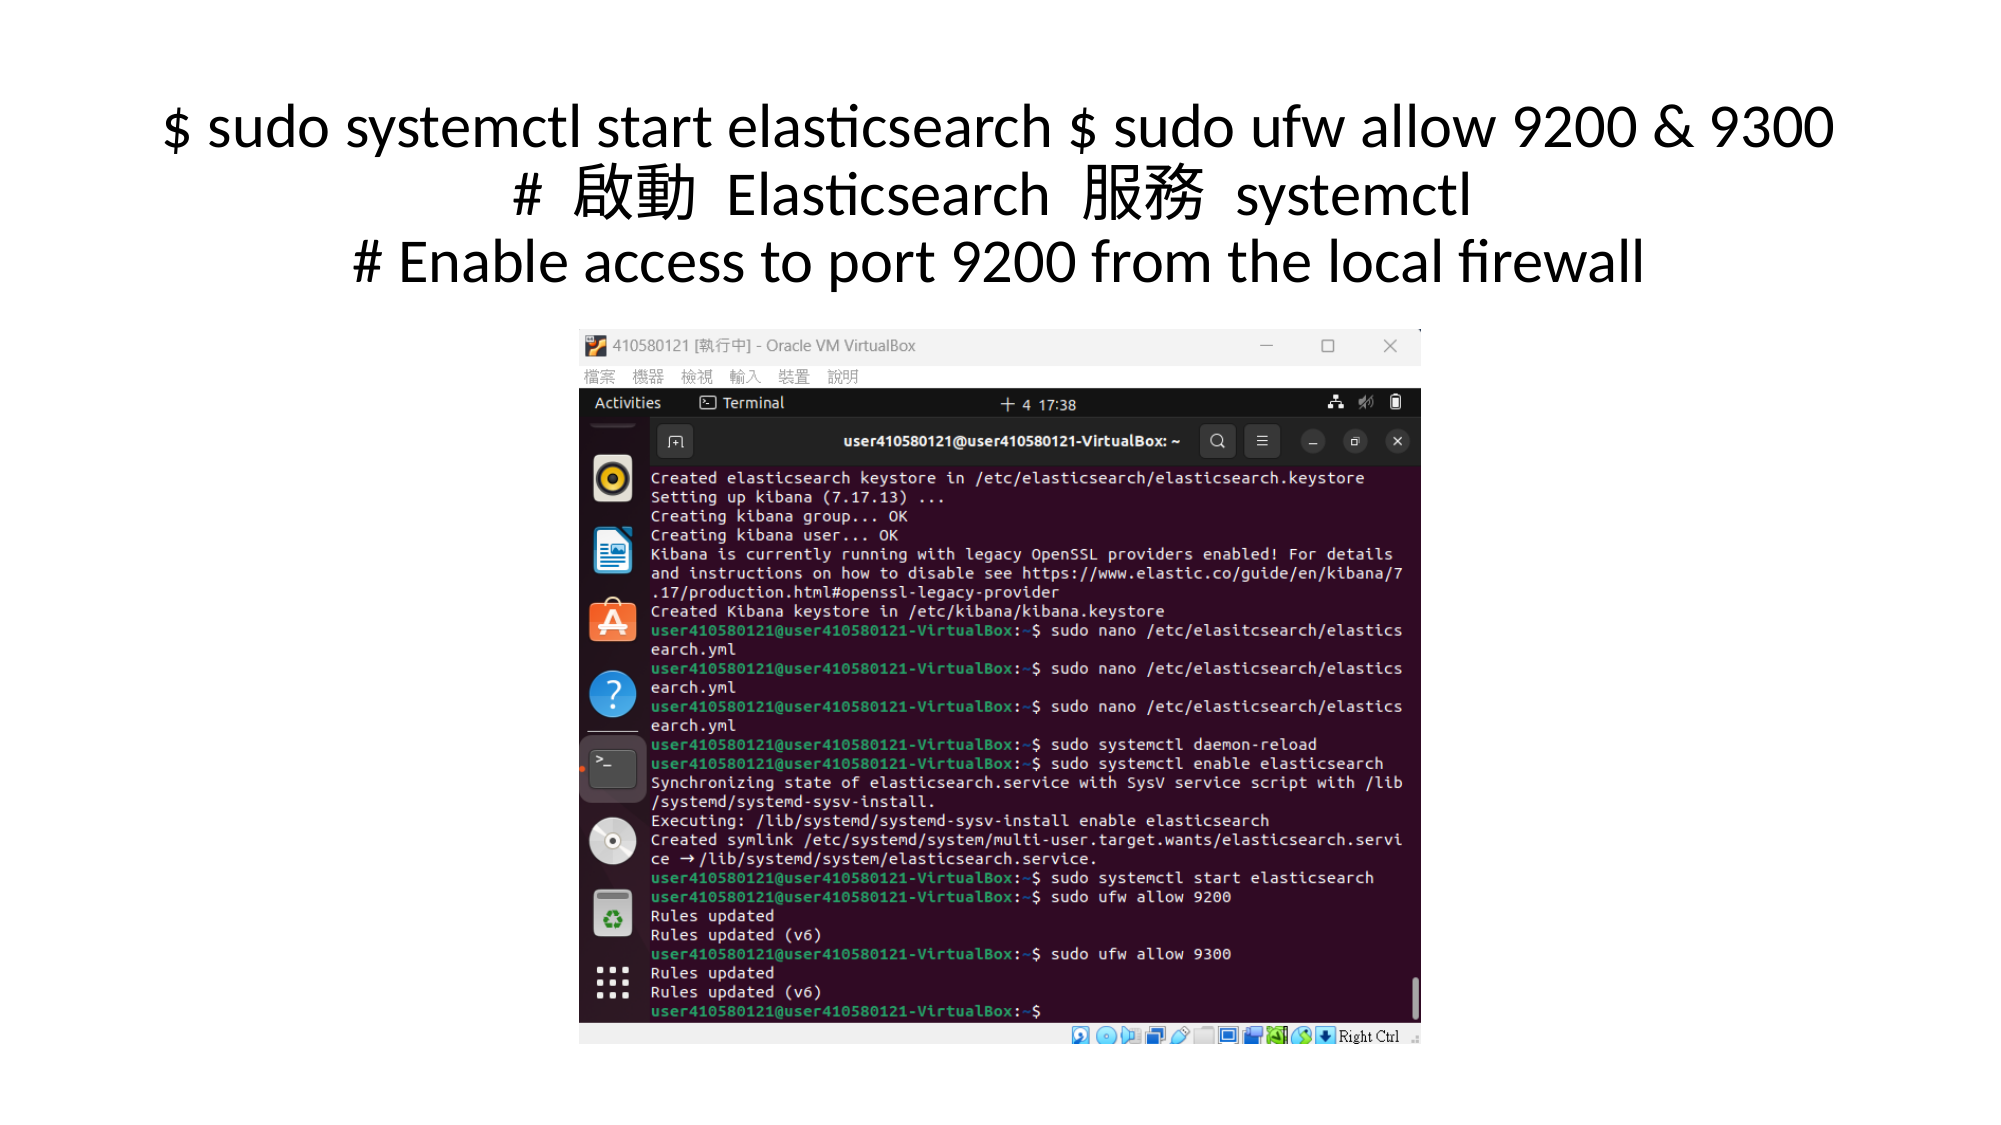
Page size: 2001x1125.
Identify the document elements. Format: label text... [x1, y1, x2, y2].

title $ sudo systemctl start elasticsearch $ sudo ufw allow 9200 & 9300 # 啟動 Elasticsearch 服務 systemctl # Enable access to port 9200 from the local firewall [137, 59, 1863, 330]
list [579, 329, 1421, 1044]
